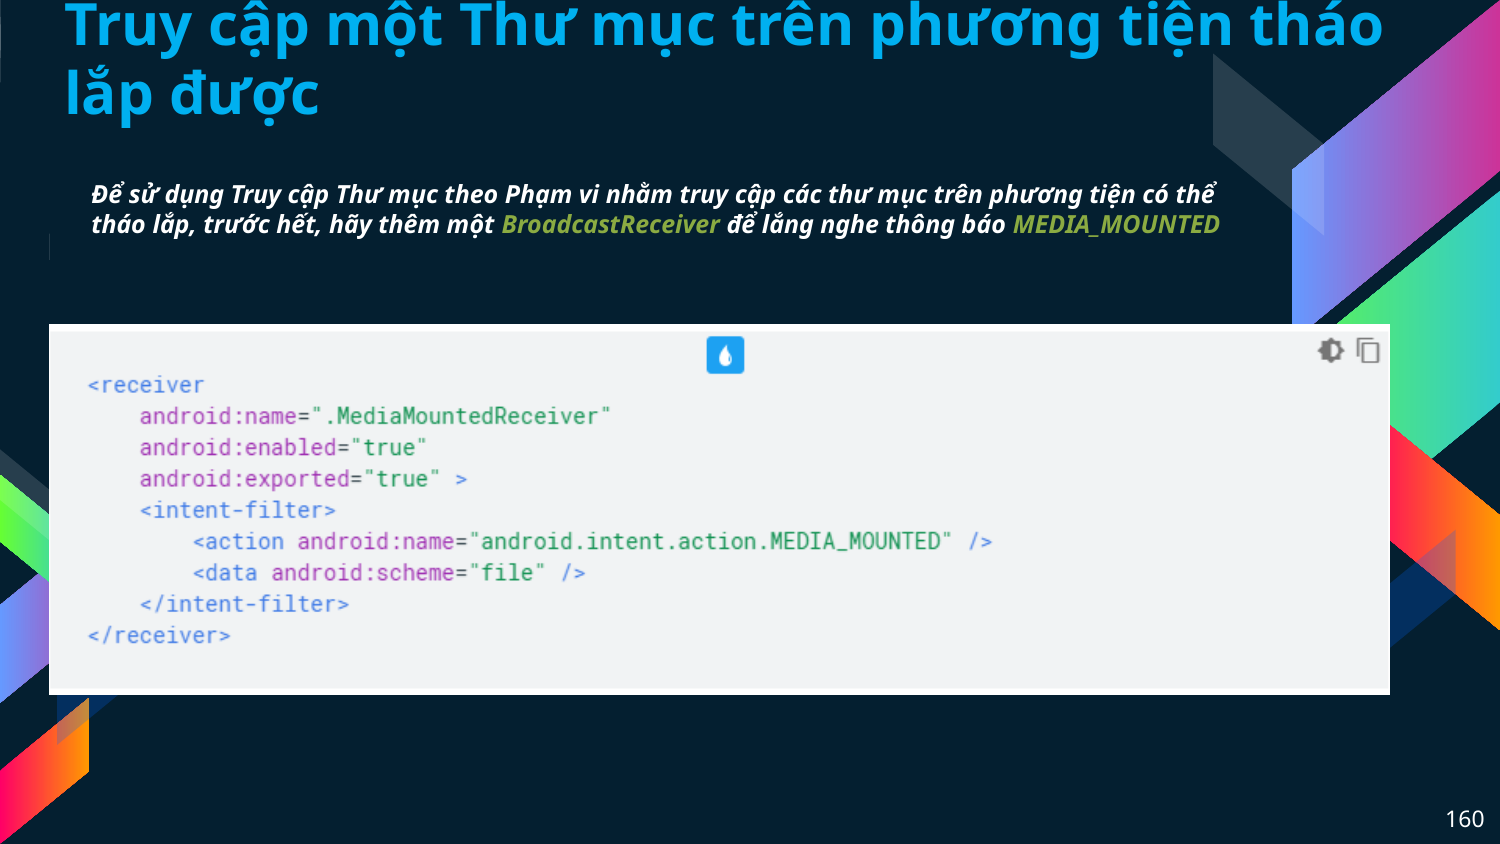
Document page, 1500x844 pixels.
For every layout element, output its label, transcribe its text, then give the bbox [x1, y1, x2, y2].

slide_number 160 [1403, 789, 1500, 844]
picture [48, 324, 1391, 696]
title Truy cập một Thư mục trên phương tiện tháo lắp được [49, 99, 1424, 212]
list Để sử dụng Truy cập Thư mục theo Phạm vi nhằm truy cập các thư mục trên phương tiện có thể tháo lắp, trước hết, hãy thêm một BroadcastReceiver để lắng nghe thông báo MEDIA_MOUNTED [76, 163, 1270, 323]
